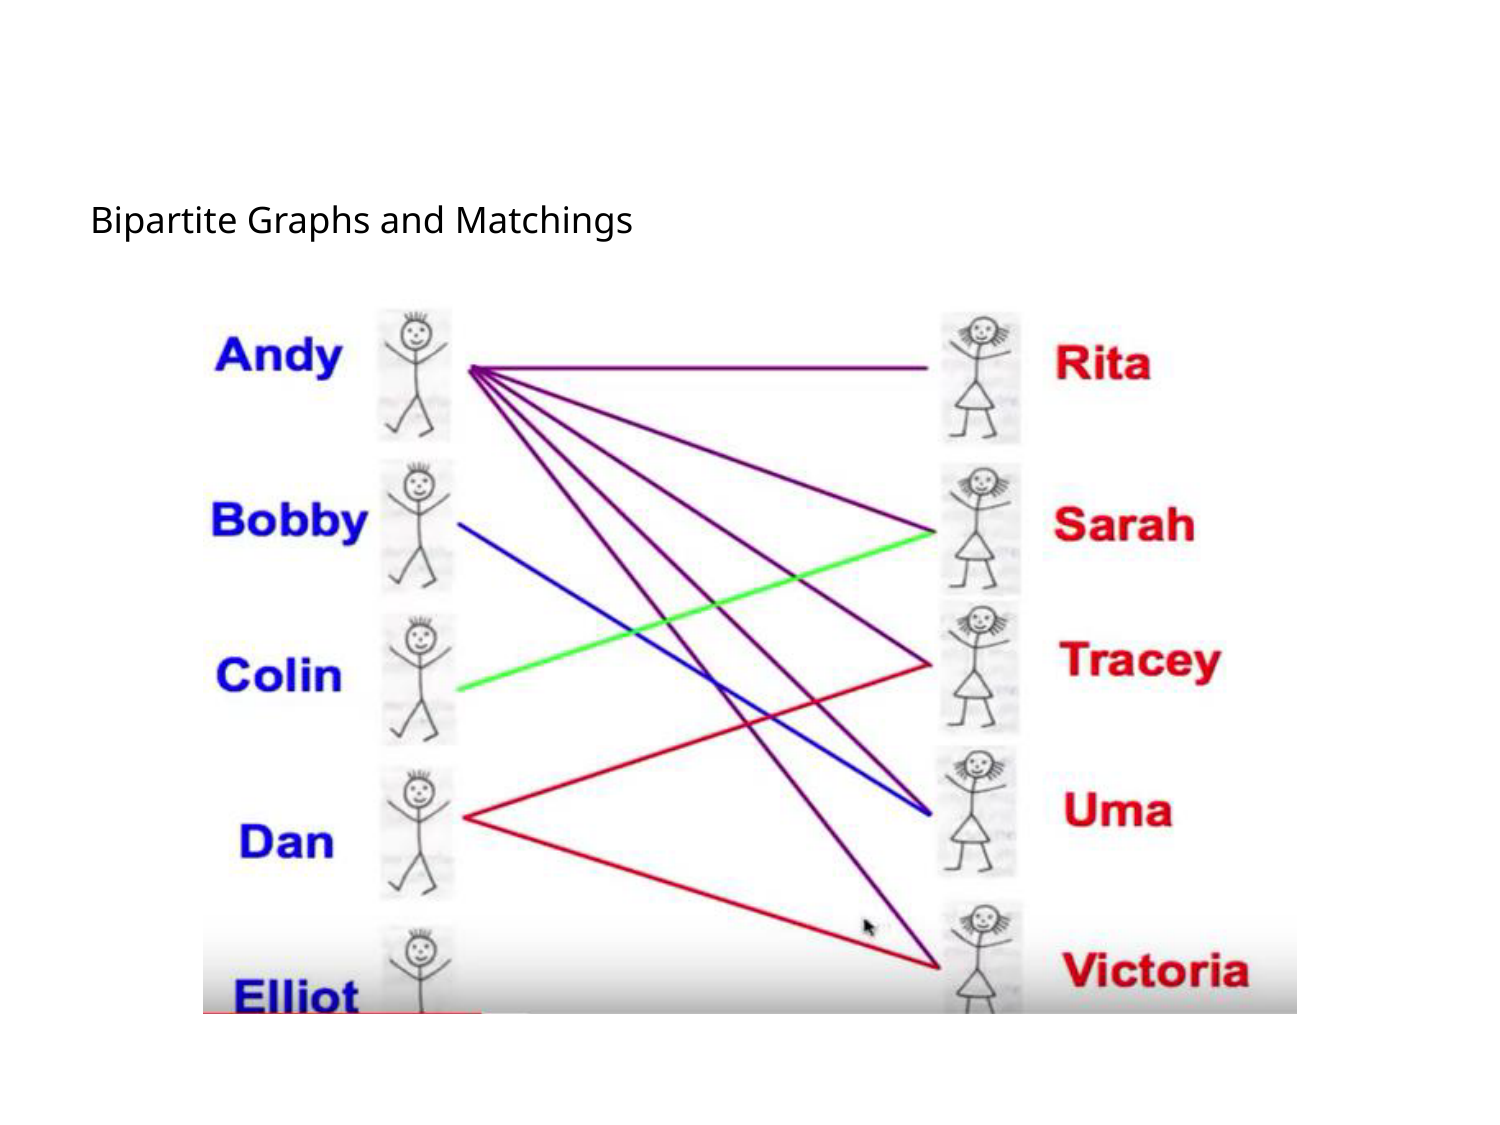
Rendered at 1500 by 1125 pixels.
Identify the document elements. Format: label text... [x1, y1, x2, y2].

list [203, 299, 1297, 1014]
title Bipartite Graphs and Matchings [75, 115, 1425, 250]
